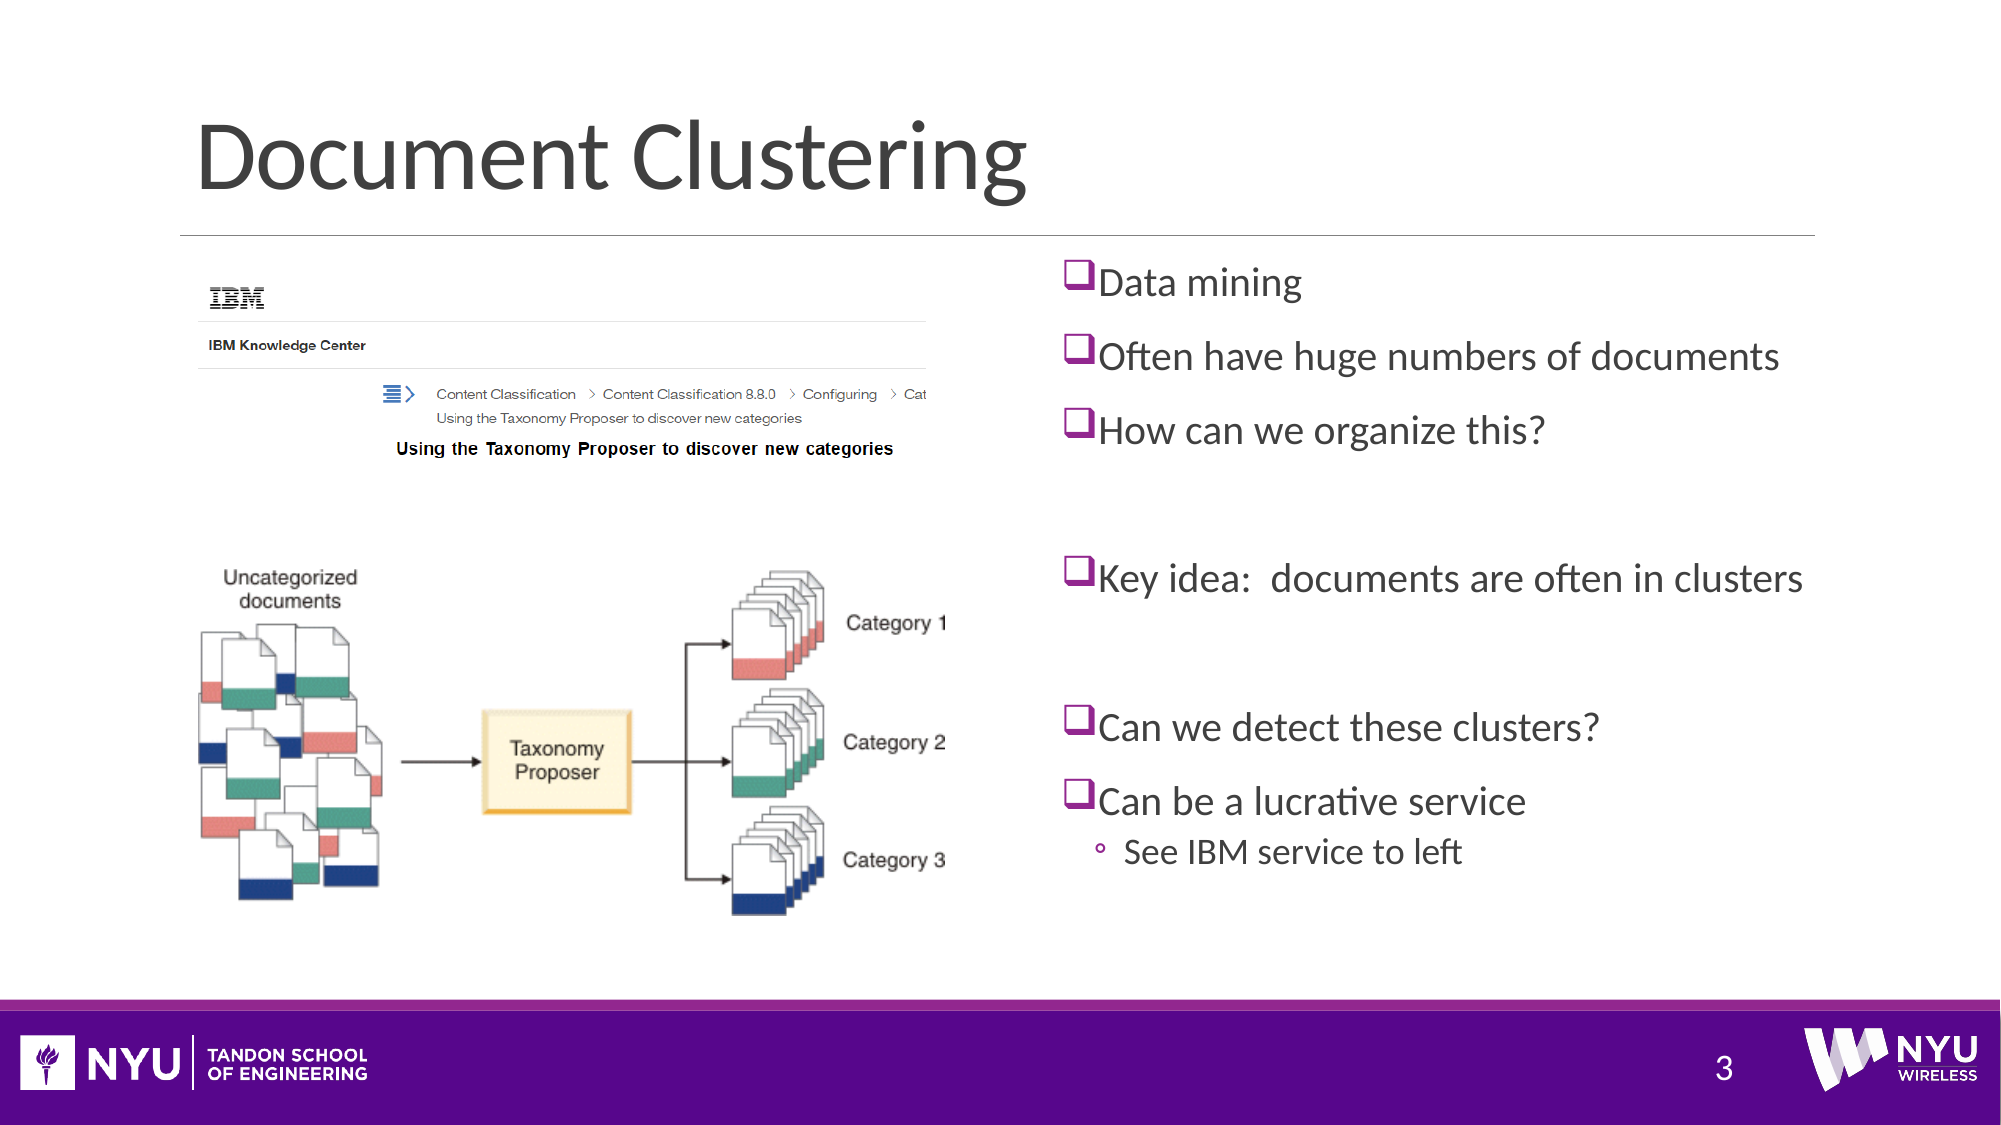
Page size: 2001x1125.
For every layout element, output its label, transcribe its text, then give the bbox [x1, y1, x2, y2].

title Document Clustering [180, 47, 1830, 218]
list Data mining Often have huge numbers of documents How can we organize this? Key idea: documents are often in clusters Can we detect these clusters? Can be a lucrative service See IBM service to left [1060, 252, 1830, 963]
slide_number 3 [1533, 1035, 1749, 1096]
picture [198, 276, 927, 494]
picture [198, 569, 945, 916]
